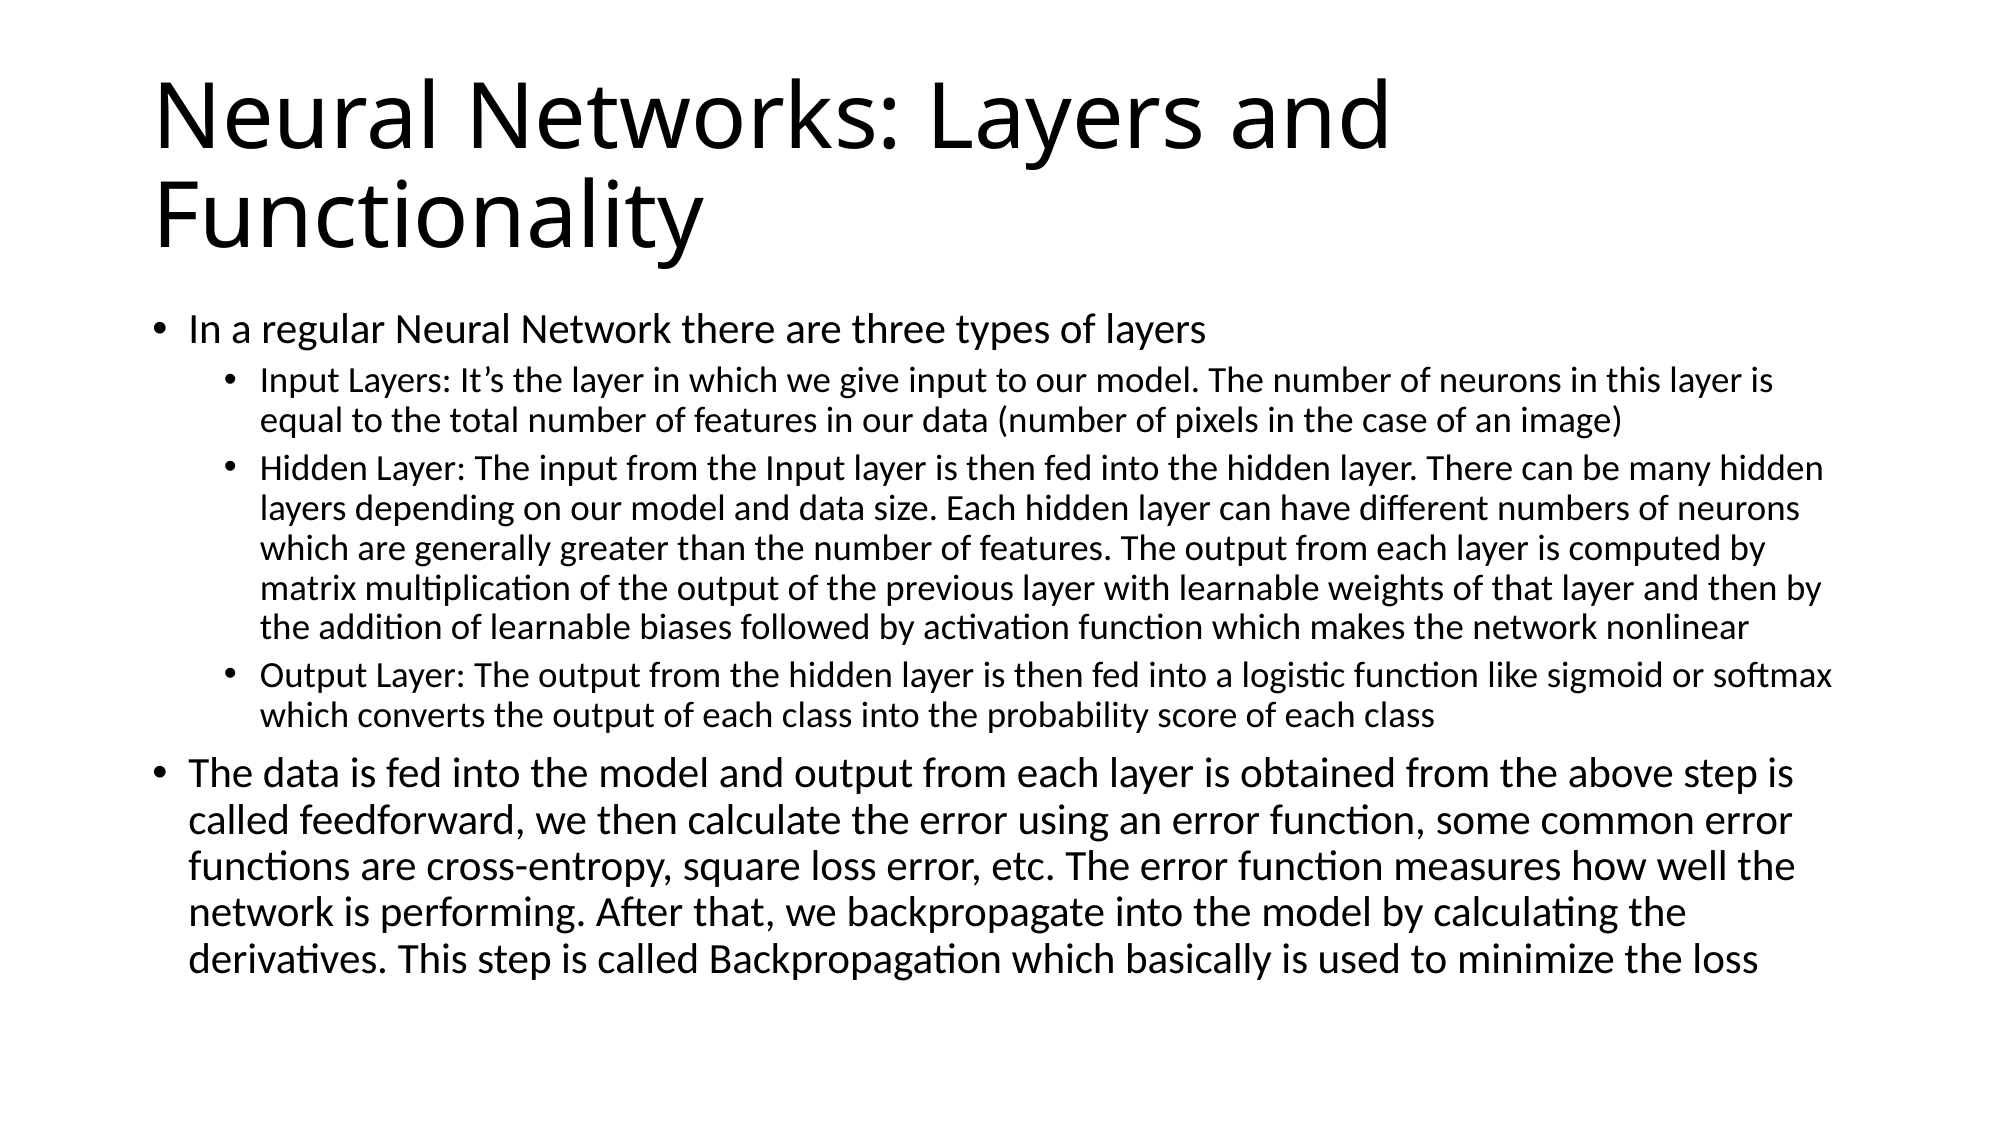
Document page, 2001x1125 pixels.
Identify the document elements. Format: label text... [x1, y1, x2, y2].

list In a regular Neural Network there are three types of layers Input Layers: It’s the layer in which we give input to our model. The number of neurons in this layer is equal to the total number of features in our data (number of pixels in the case of an image) Hidden Layer: The input from the Input layer is then fed into the hidden layer. There can be many hidden layers depending on our model and data size. Each hidden layer can have different numbers of neurons which are generally greater than the number of features. The output from each layer is computed by matrix multiplication of the output of the previous layer with learnable weights of that layer and then by the addition of learnable biases followed by activation function which makes the network nonlinear Output Layer: The output from the hidden layer is then fed into a logistic function like sigmoid or softmax which converts the output of each class into the probability score of each class The data is fed into the model and output from each layer is obtained from the above step is called feedforward, we then calculate the error using an error function, some common error functions are cross-entropy, square loss error, etc. The error function measures how well the network is performing. After that, we backpropagate into the model by calculating the derivatives. This step is called Backpropagation which basically is used to minimize the loss [137, 299, 1863, 1014]
title Neural Networks: Layers and Functionality [137, 59, 1863, 278]
